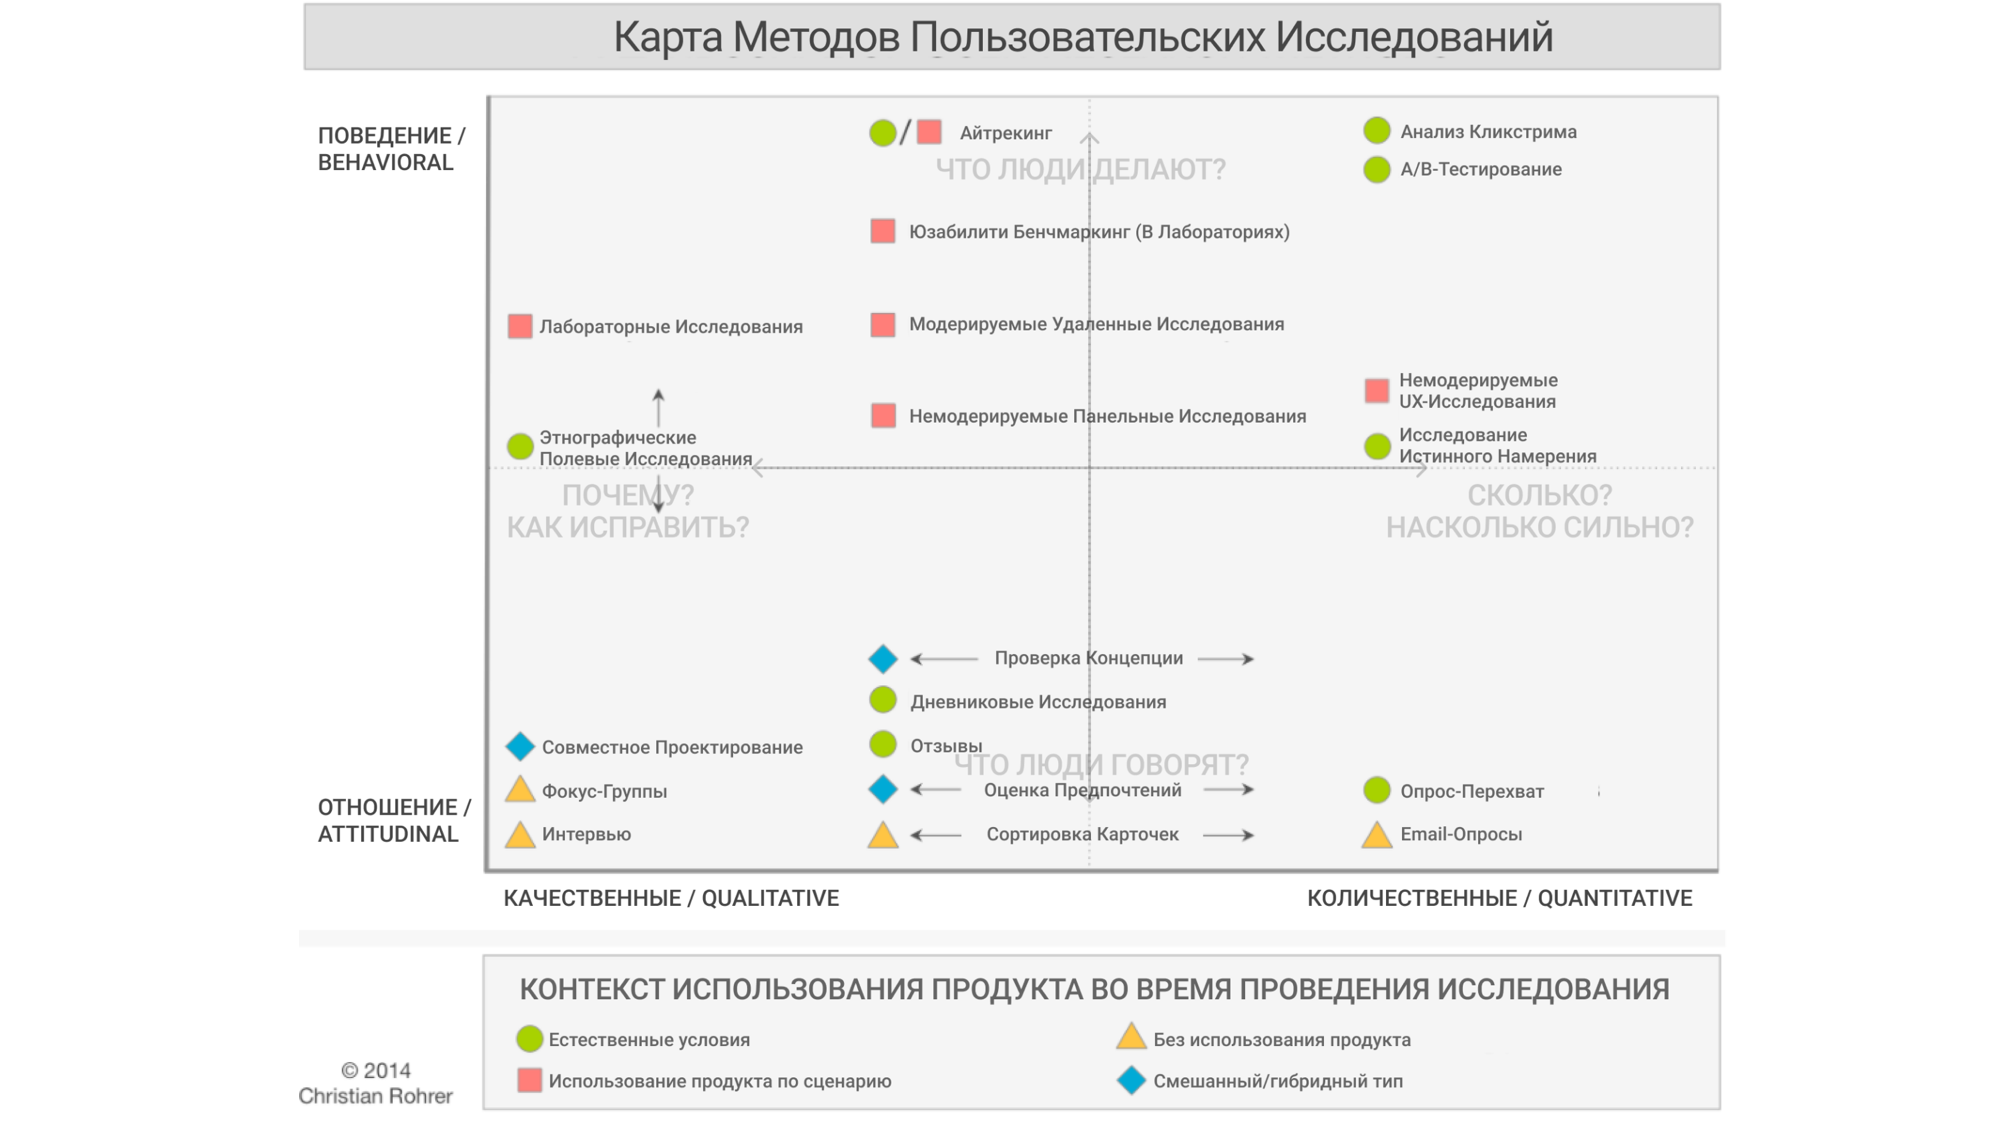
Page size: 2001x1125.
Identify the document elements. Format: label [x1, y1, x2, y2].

picture [299, 0, 1728, 1125]
